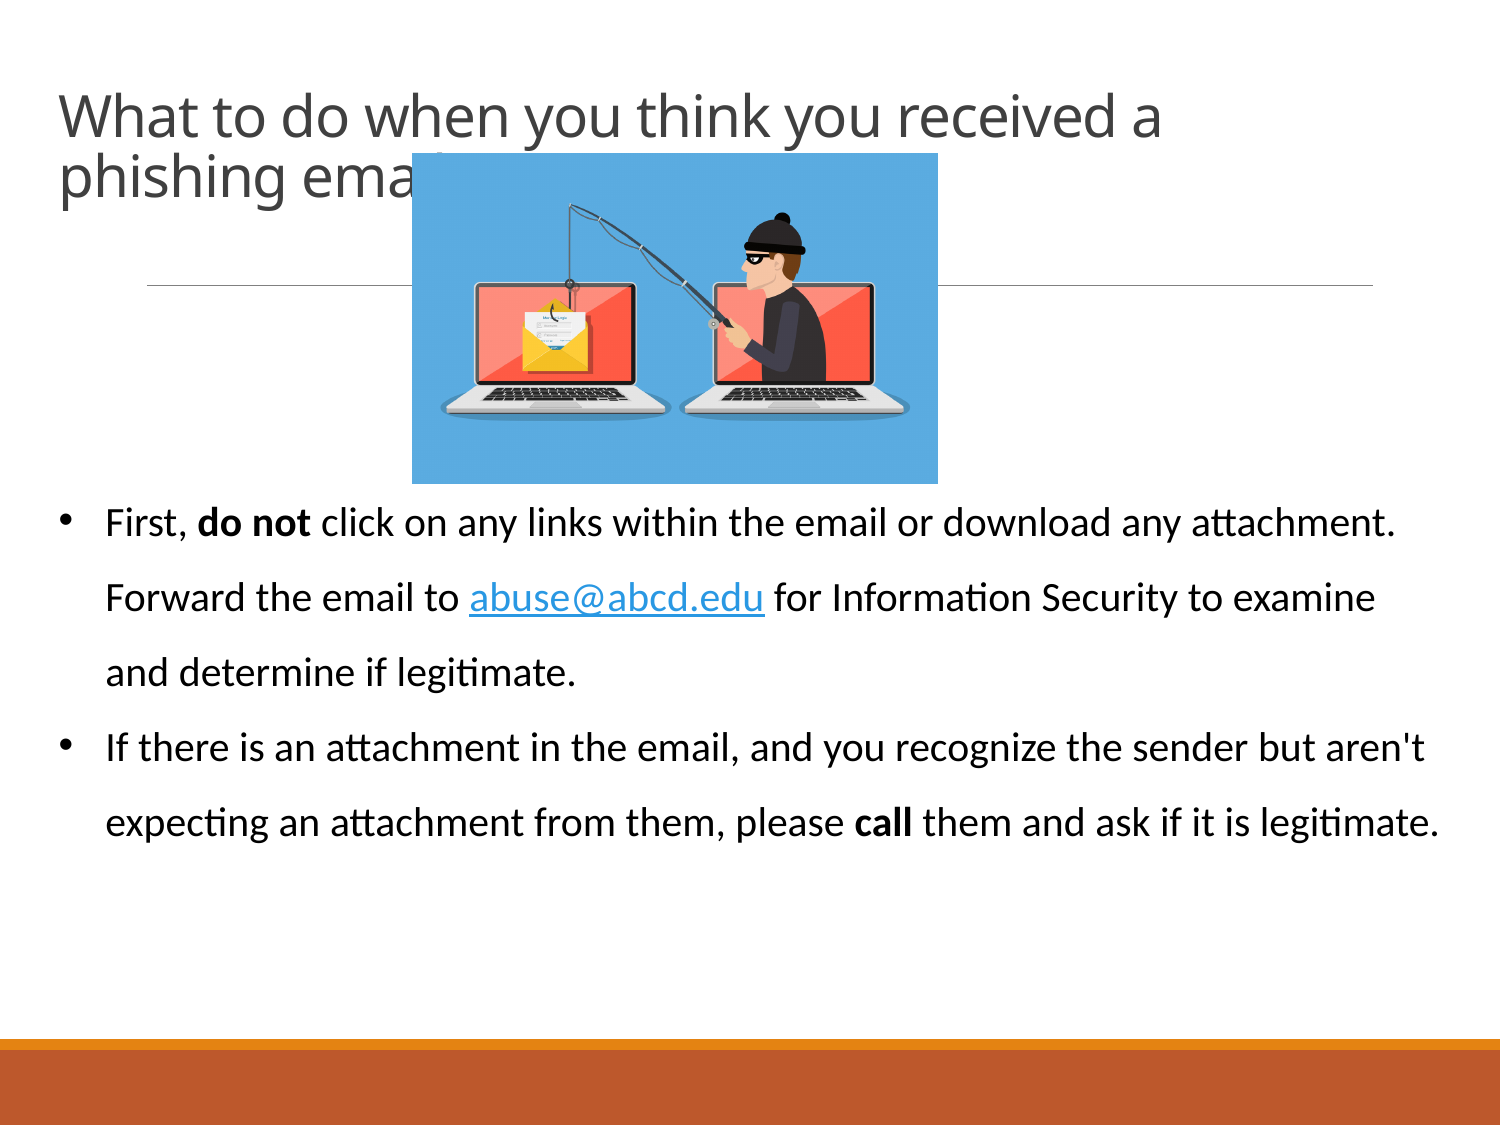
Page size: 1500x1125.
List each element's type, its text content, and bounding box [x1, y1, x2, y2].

picture [411, 152, 938, 485]
title What to do when you think you received a phishing email. [43, 29, 1258, 217]
text_box First, do not click on any links within the email or download any attachment. Forward the email to abuse@abcd.edu for Information Security to examine and determine if legitimate. If there is an attachment in the email, and you recognize the sender but aren't expecting an attachment from them, please call them and ask if it is legitimate. [43, 461, 1457, 920]
